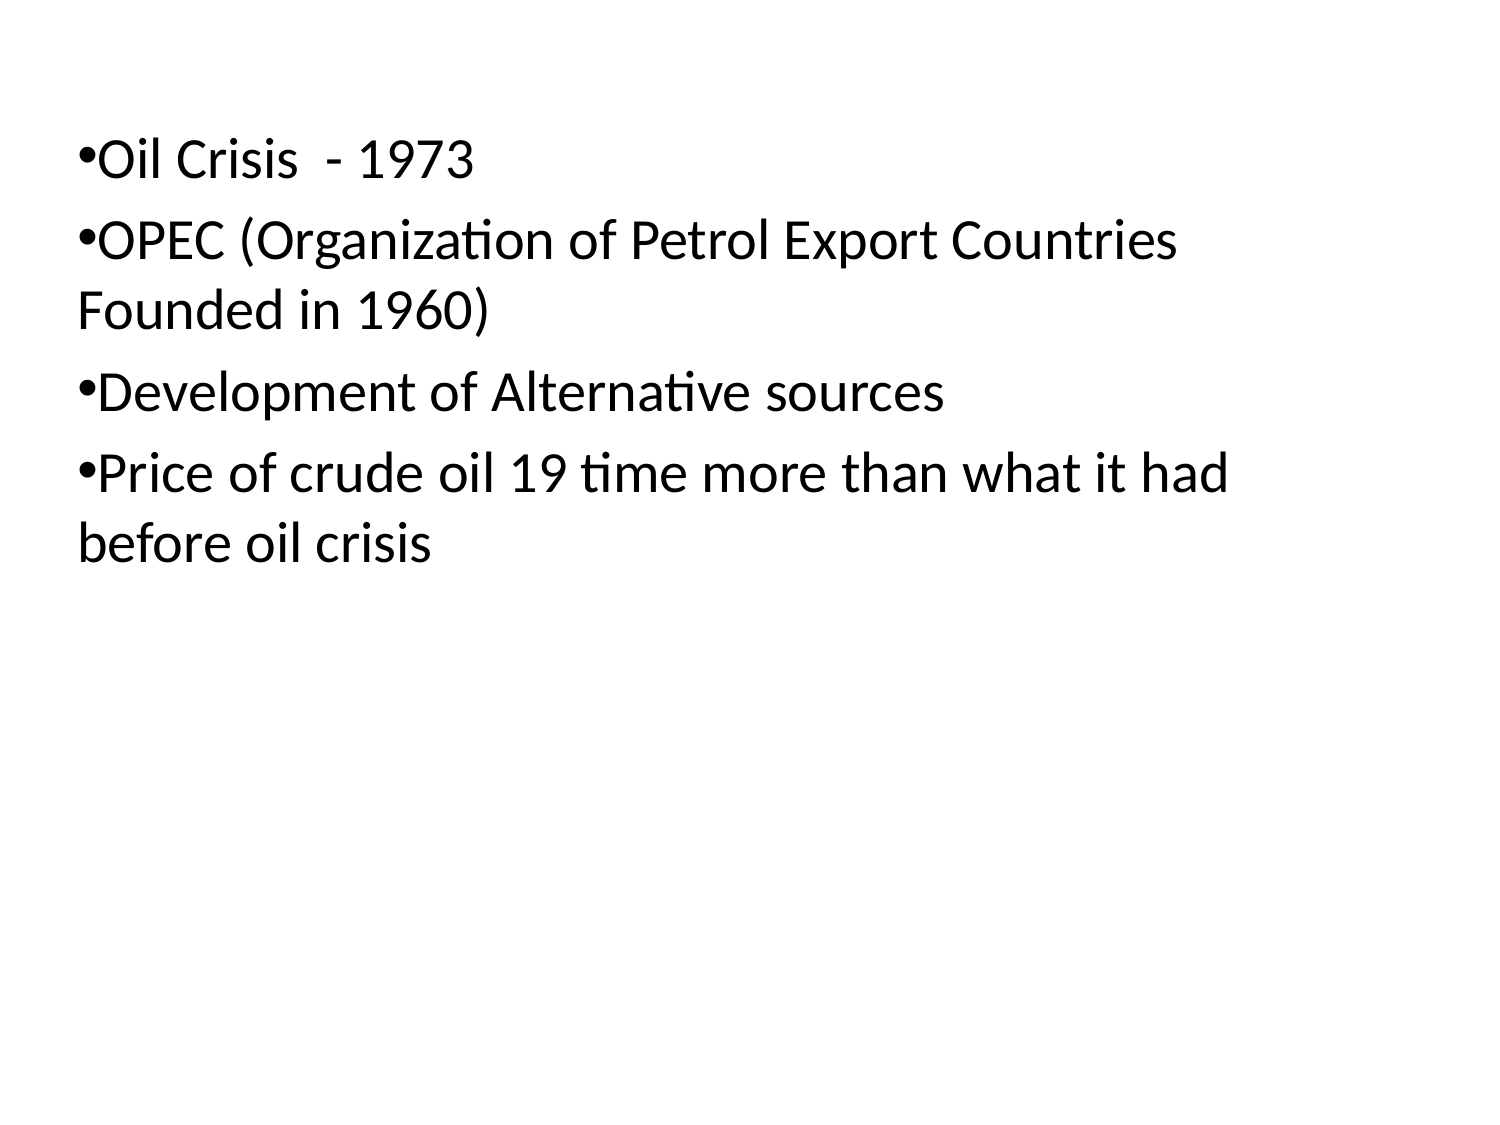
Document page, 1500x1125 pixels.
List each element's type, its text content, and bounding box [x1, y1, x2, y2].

subtitle Oil Crisis - 1973 OPEC (Organization of Petrol Export Countries Founded in 1960) Development of Alternative sources Price of crude oil 19 time more than what it had before oil crisis [62, 112, 1350, 738]
